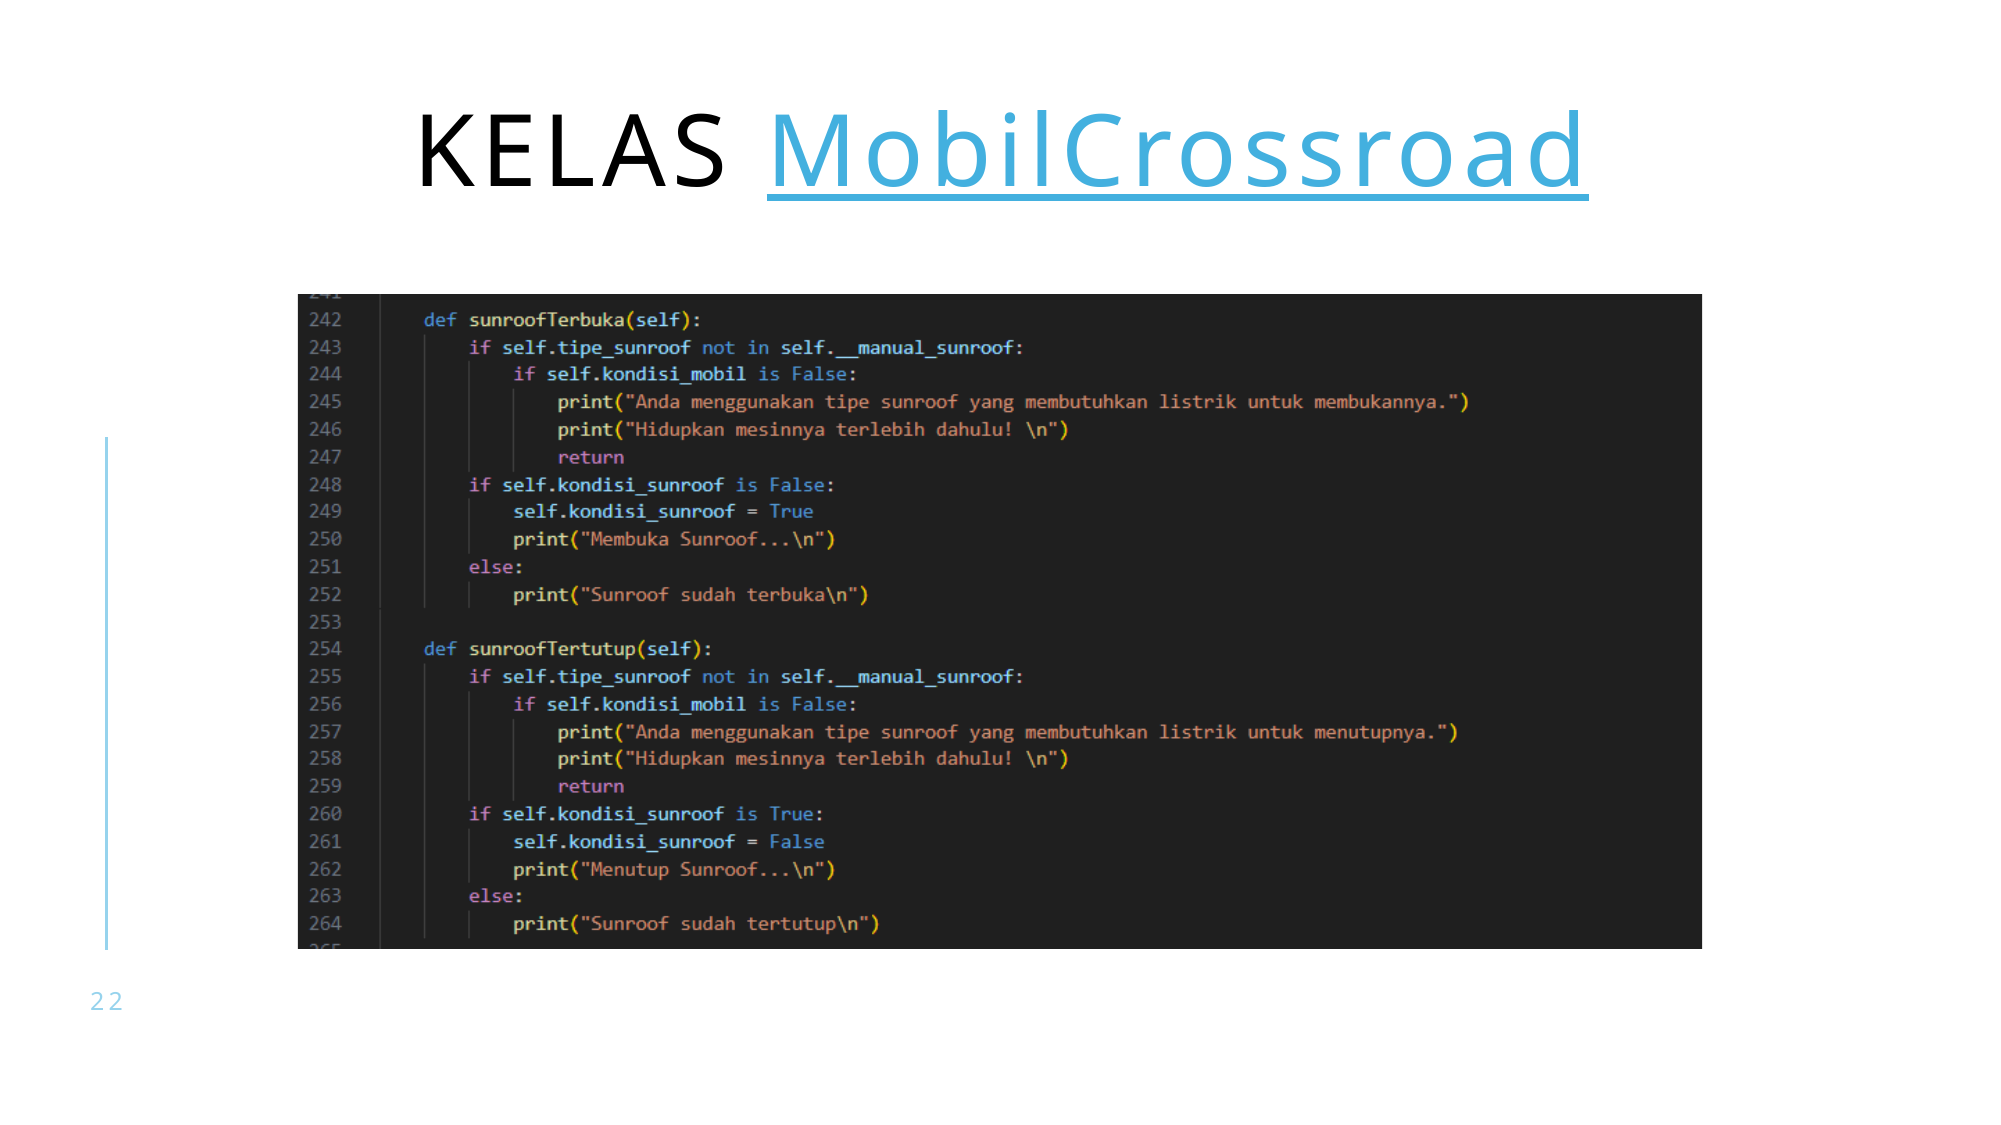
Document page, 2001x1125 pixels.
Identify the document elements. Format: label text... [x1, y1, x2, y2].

slide_number 22 [68, 987, 144, 1018]
picture [297, 294, 1703, 949]
title Kelas MobilCrossroad [195, 99, 1808, 250]
